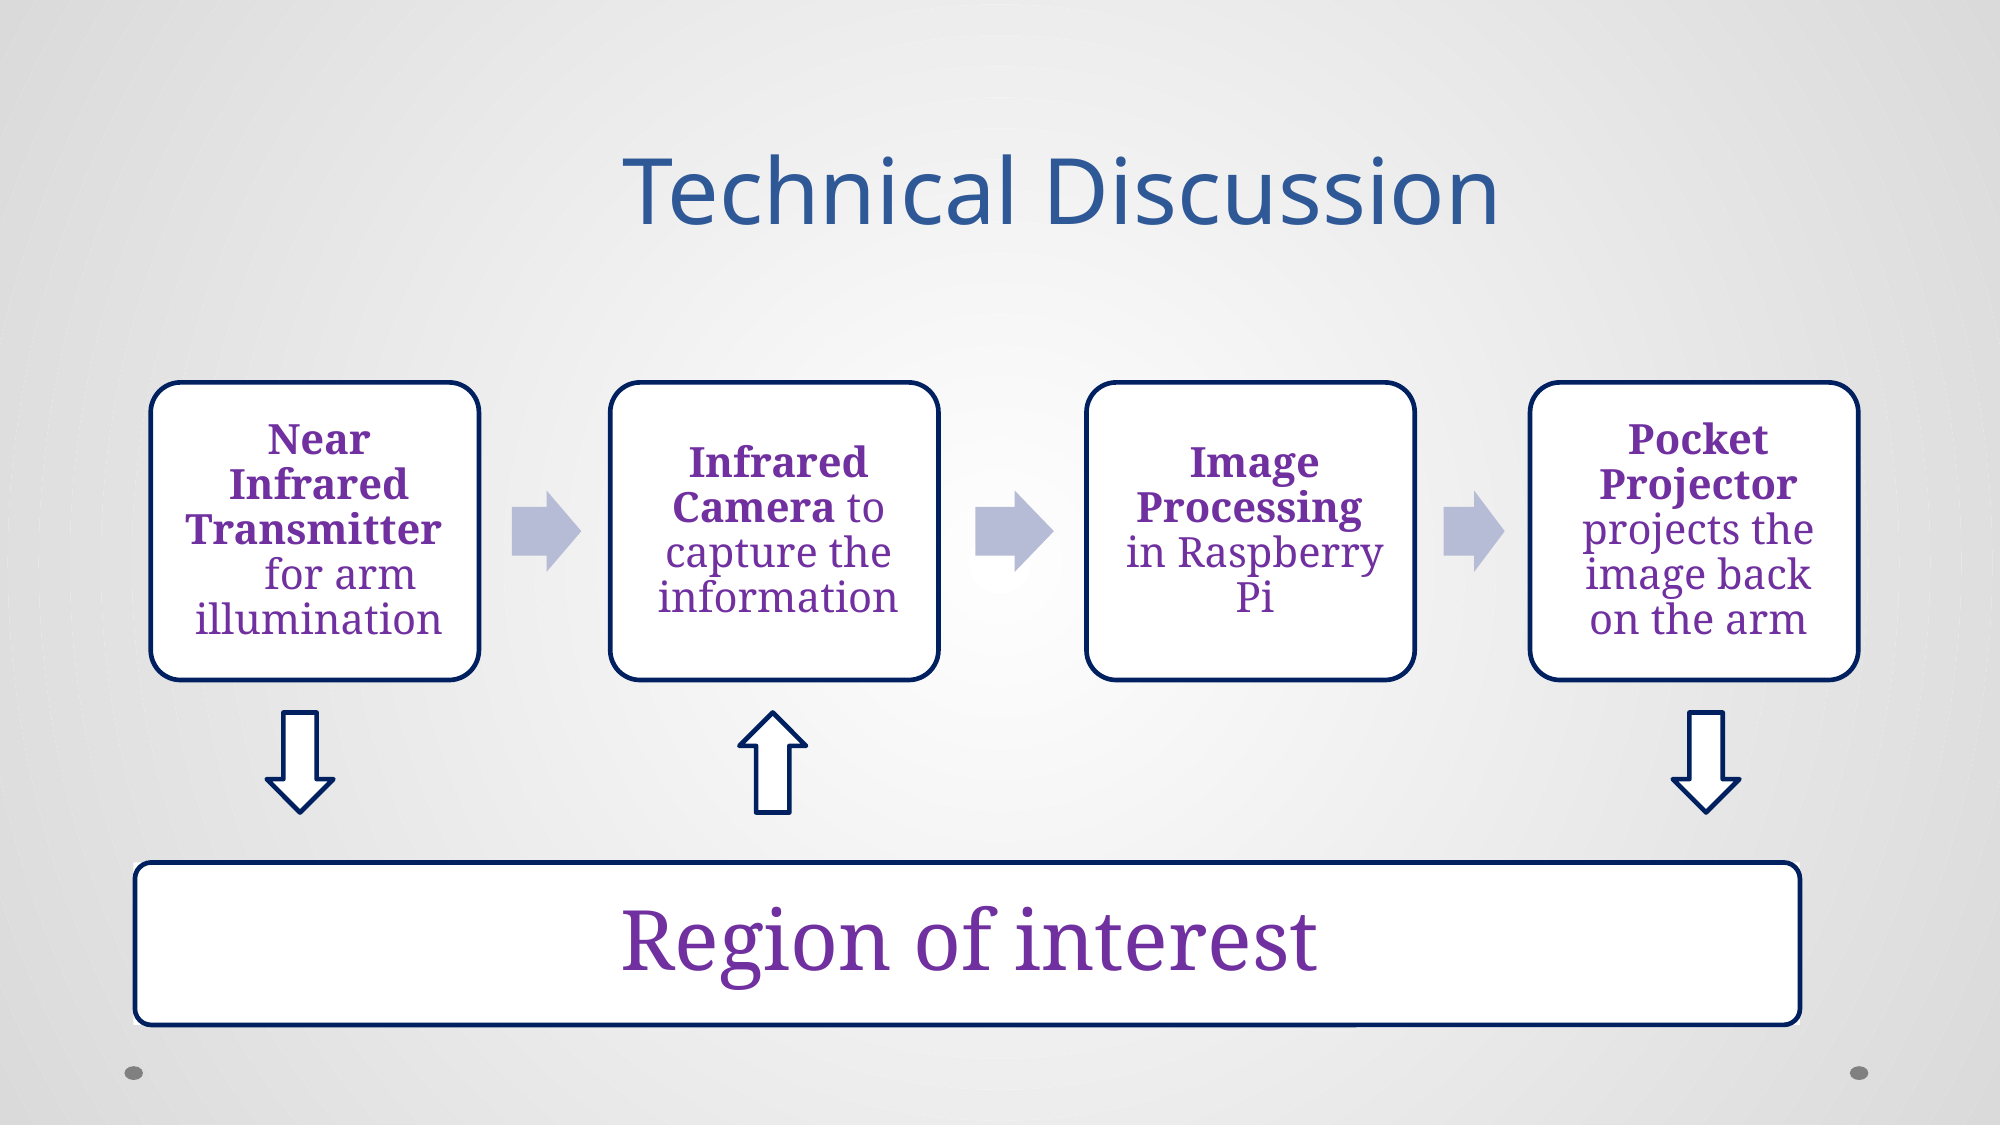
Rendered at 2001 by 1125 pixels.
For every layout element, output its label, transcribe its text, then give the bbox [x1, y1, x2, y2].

text_box [737, 724, 809, 815]
text_box [1670, 724, 1742, 815]
text_box [264, 724, 336, 815]
text_box Technical Discussion [241, 84, 1885, 251]
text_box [149, 349, 1859, 713]
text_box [133, 862, 1801, 1026]
